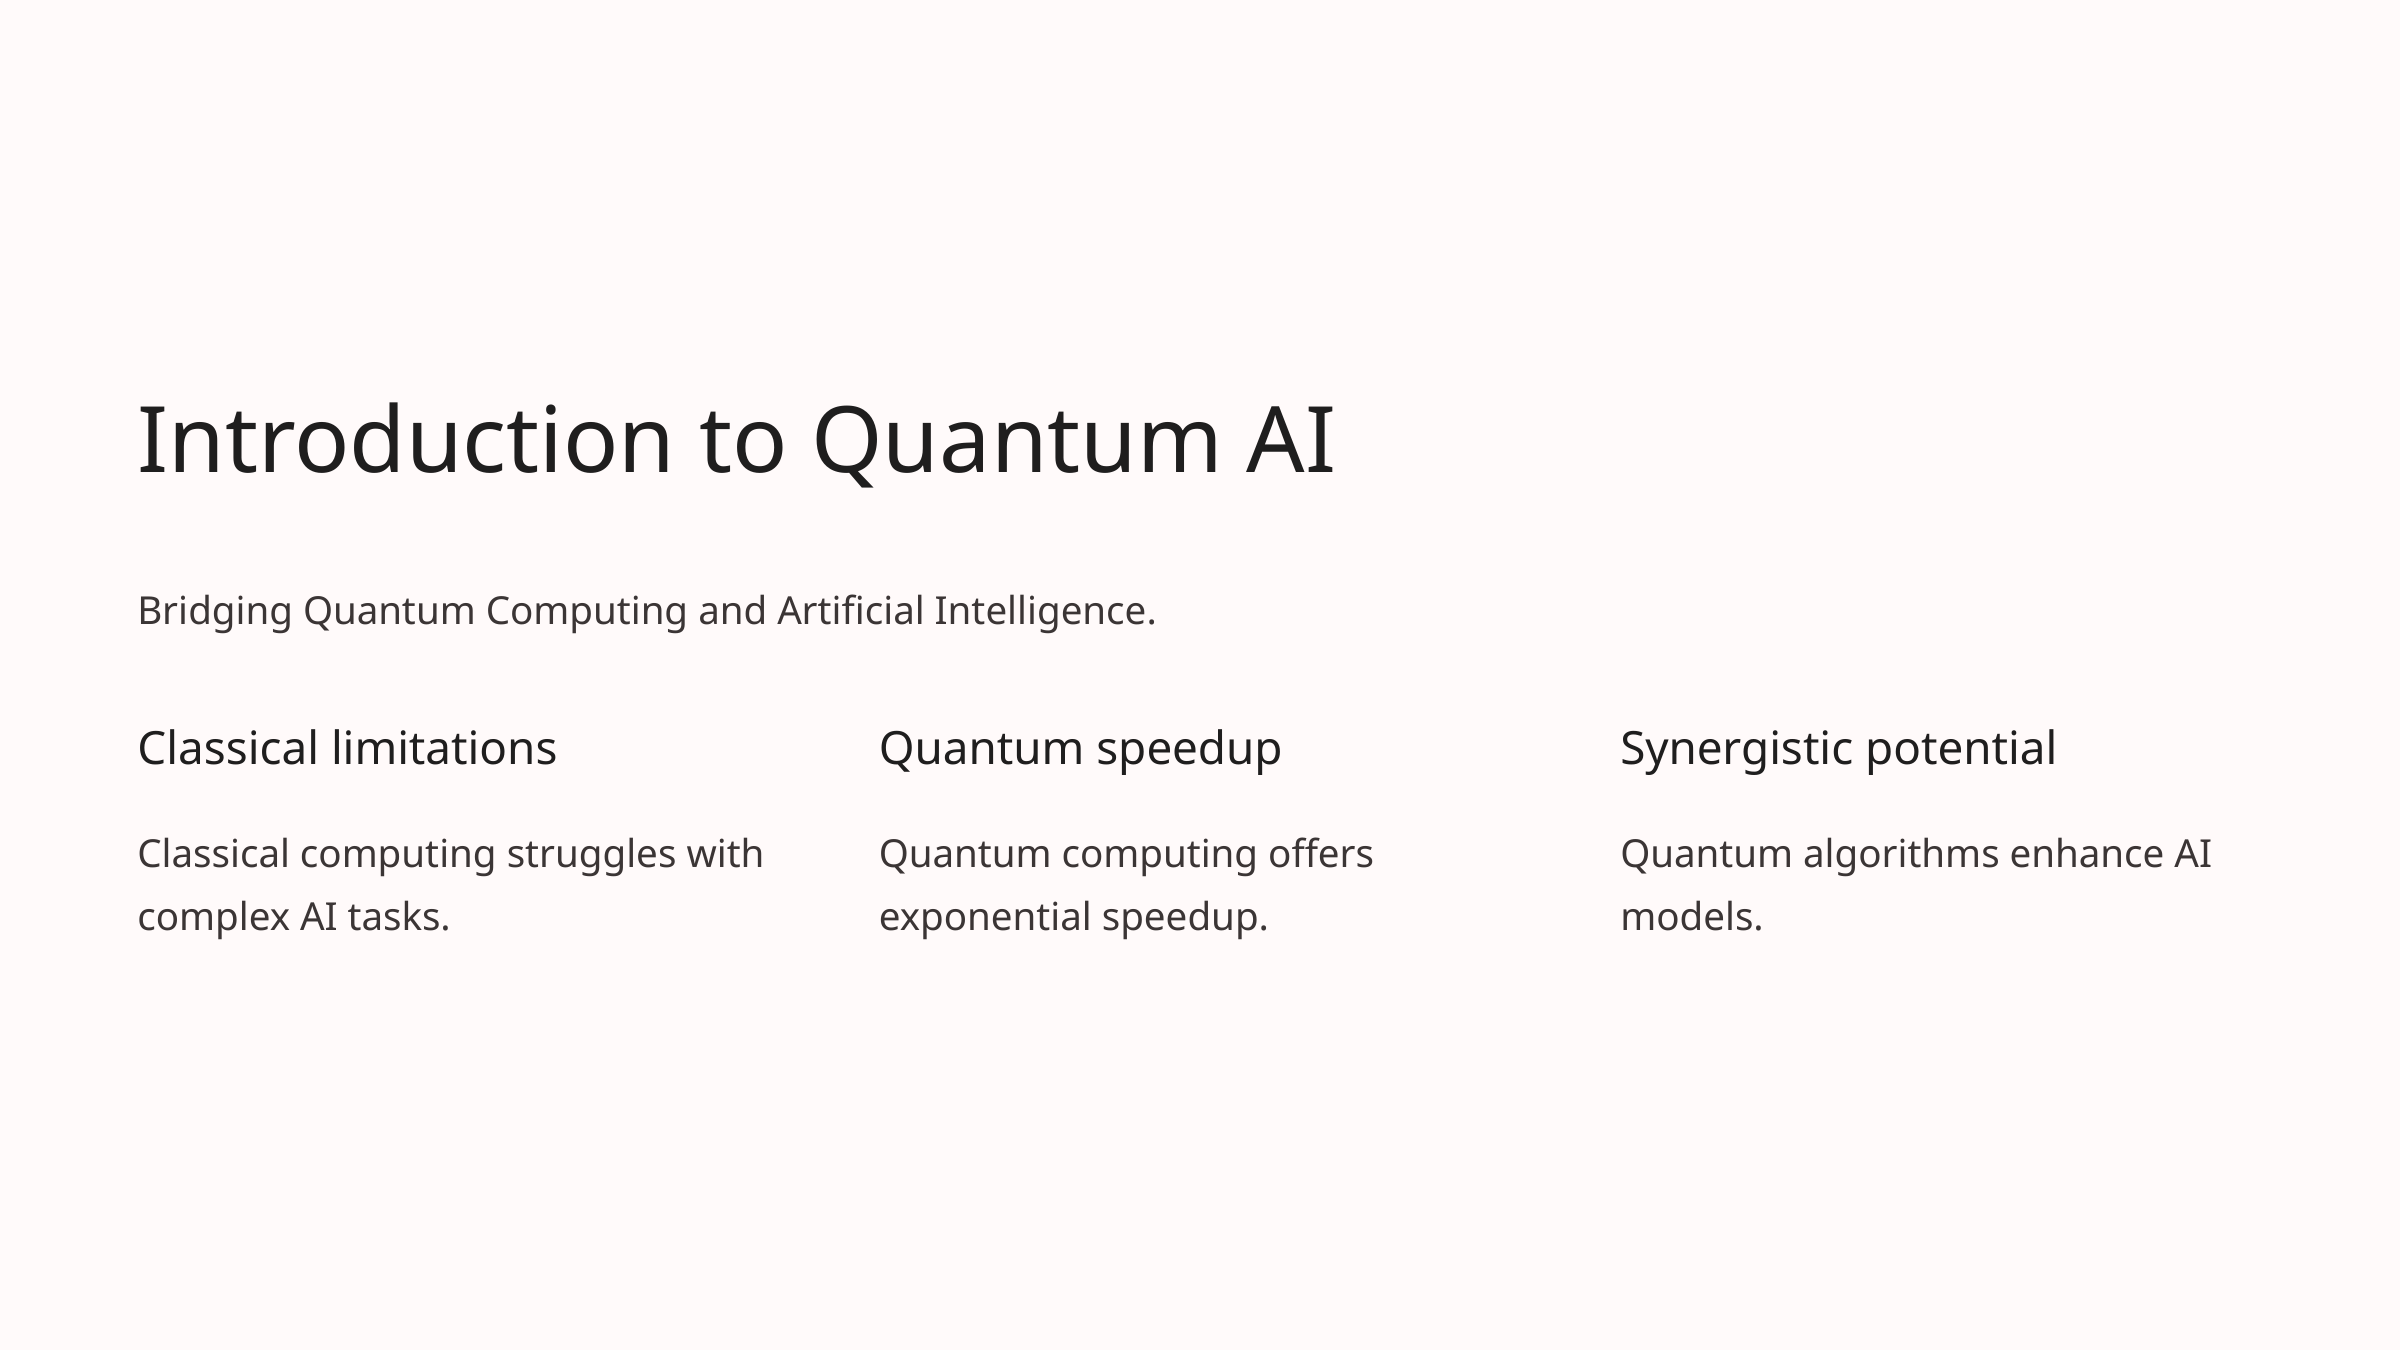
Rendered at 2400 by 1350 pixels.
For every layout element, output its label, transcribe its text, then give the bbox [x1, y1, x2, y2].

text_box Quantum speedup [878, 716, 1341, 774]
text_box Introduction to Quantum AI [137, 375, 1266, 492]
text_box Classical limitations [137, 716, 600, 774]
text_box Classical computing struggles with complex AI tasks. [137, 813, 782, 939]
text_box Quantum algorithms enhance AI models. [1620, 813, 2265, 939]
text_box Synergistic potential [1620, 716, 2083, 774]
text_box Bridging Quantum Computing and Artificial Intelligence. [137, 569, 2263, 633]
text_box Quantum computing offers exponential speedup. [878, 813, 1524, 939]
